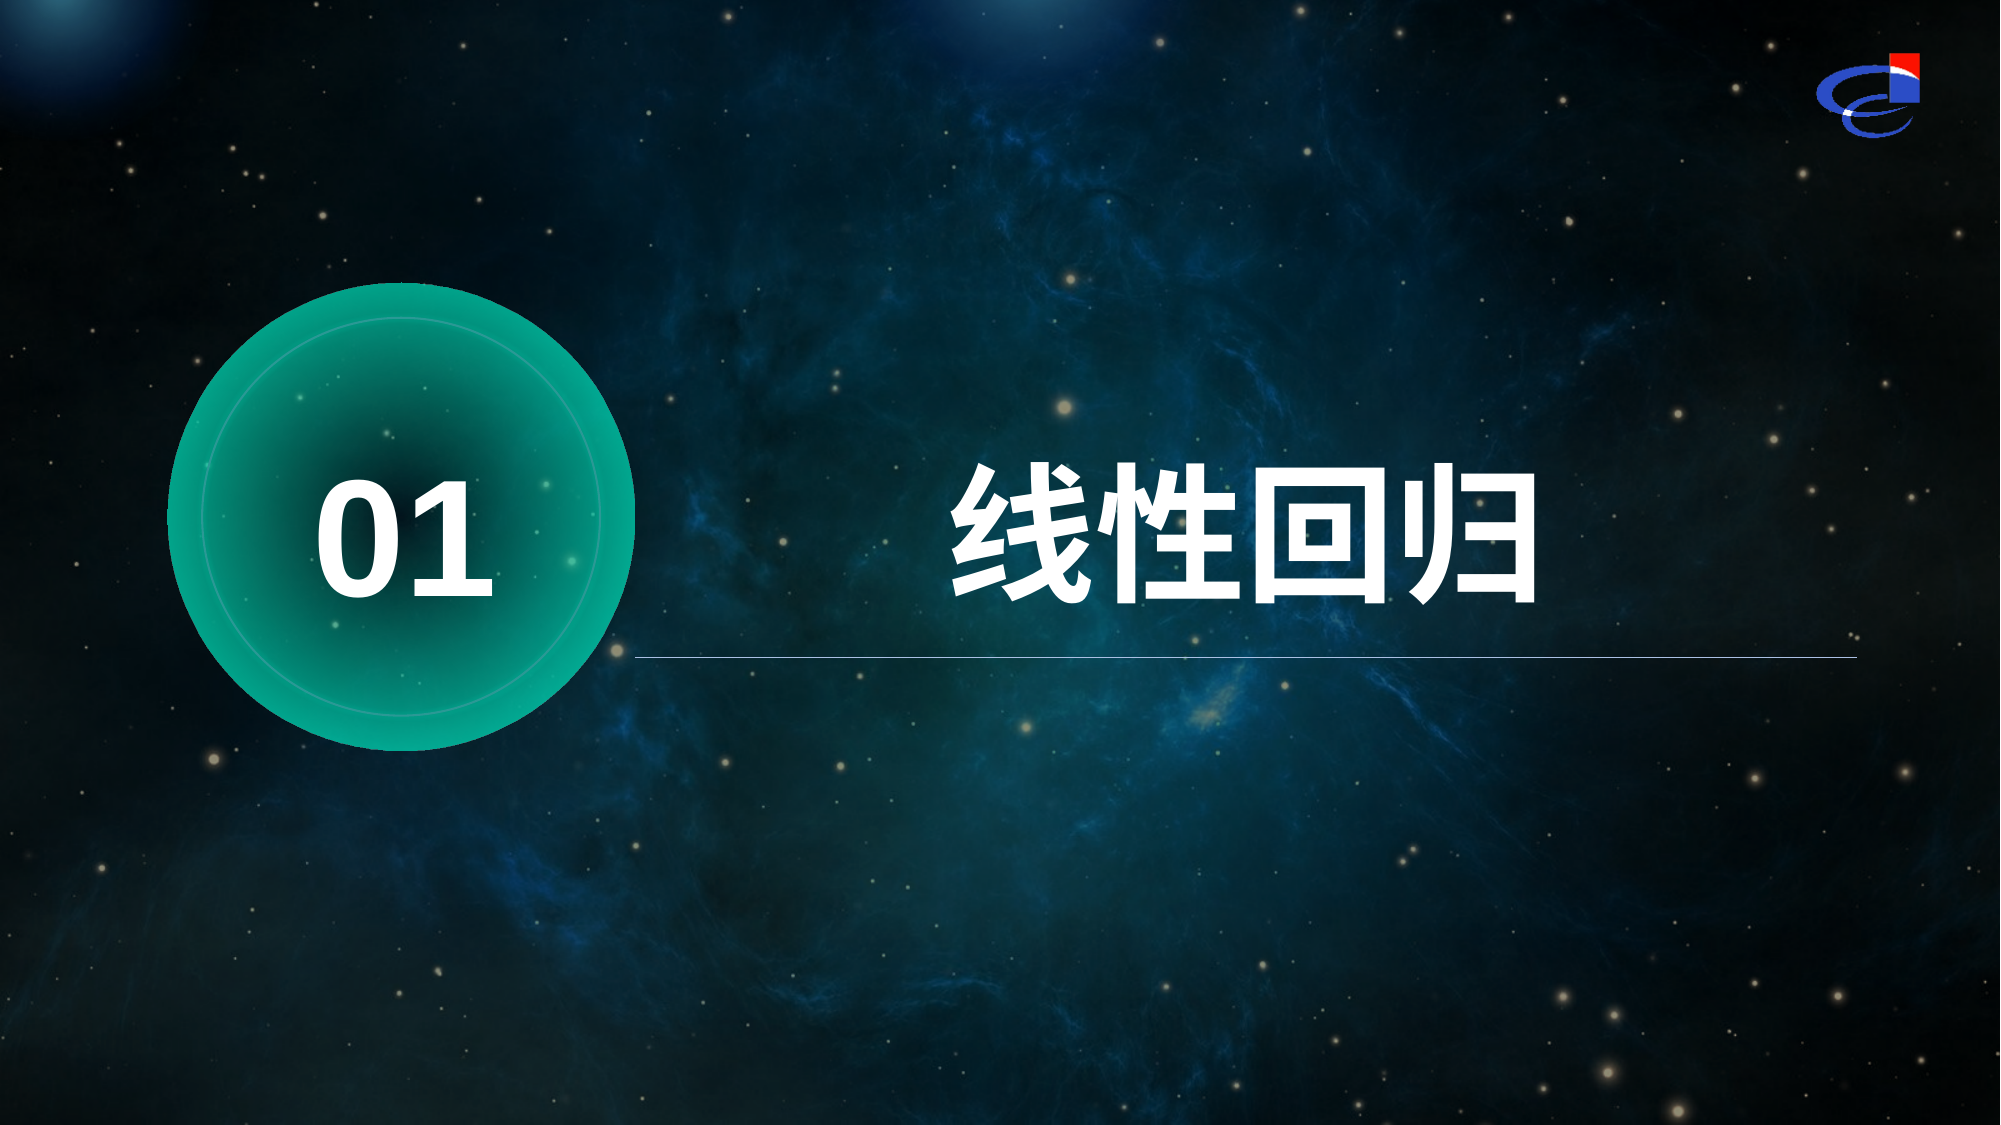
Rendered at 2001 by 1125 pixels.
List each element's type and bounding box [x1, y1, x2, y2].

text_box [167, 282, 635, 751]
picture [0, 0, 2001, 1125]
